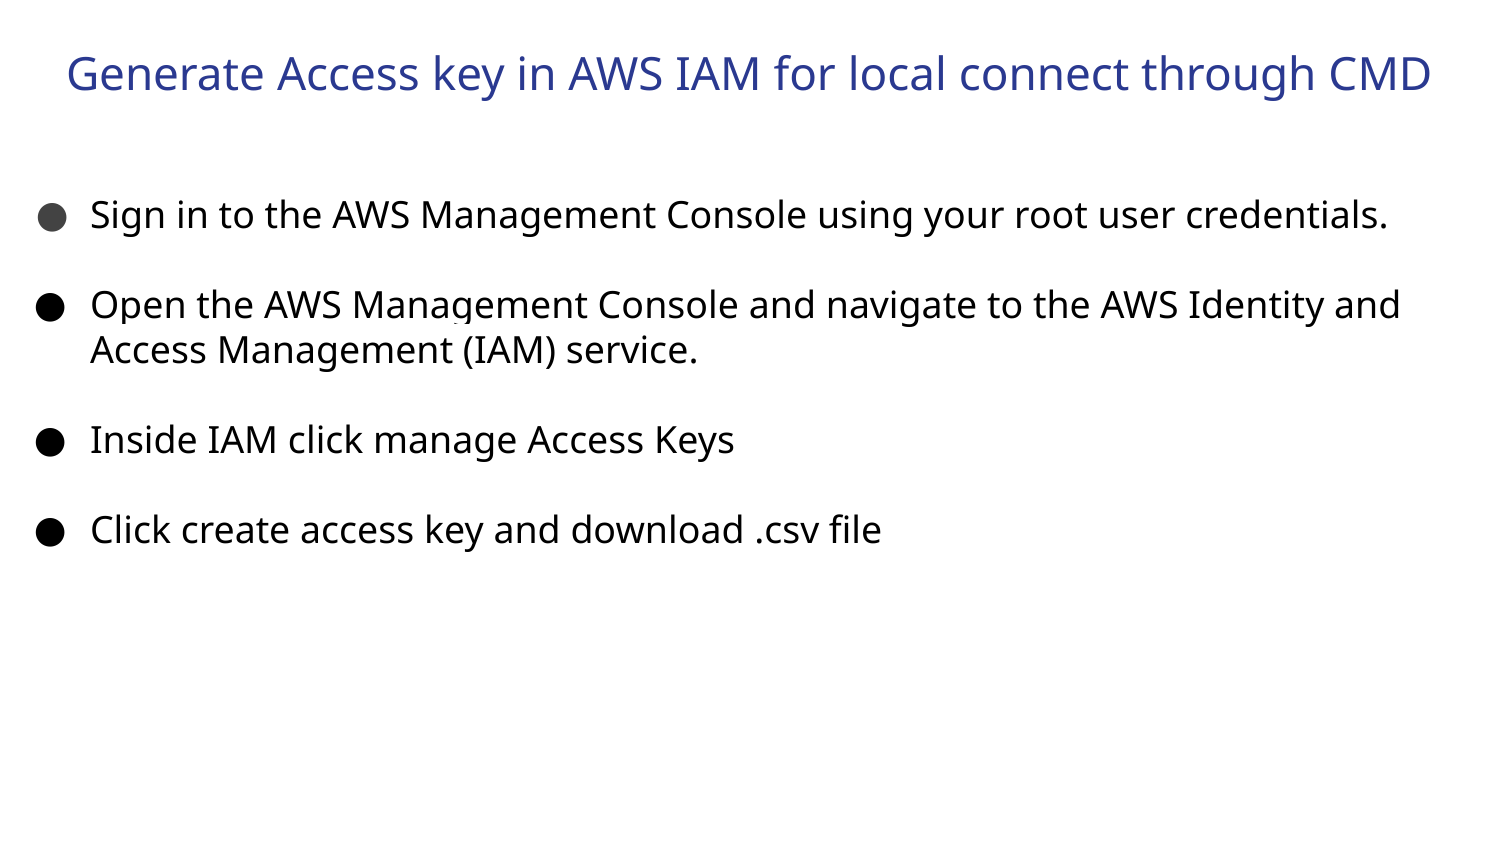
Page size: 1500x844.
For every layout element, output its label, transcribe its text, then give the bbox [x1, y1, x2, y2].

title Generate Access key in AWS IAM for local connect through CMD [51, 29, 1449, 130]
text_box Sign in to the AWS Management Console using your root user credentials. Open the AWS Management Console and navigate to the AWS Identity and Access Management (IAM) service. Inside IAM click manage Access Keys Click create access key and download .csv file [0, 136, 1493, 844]
